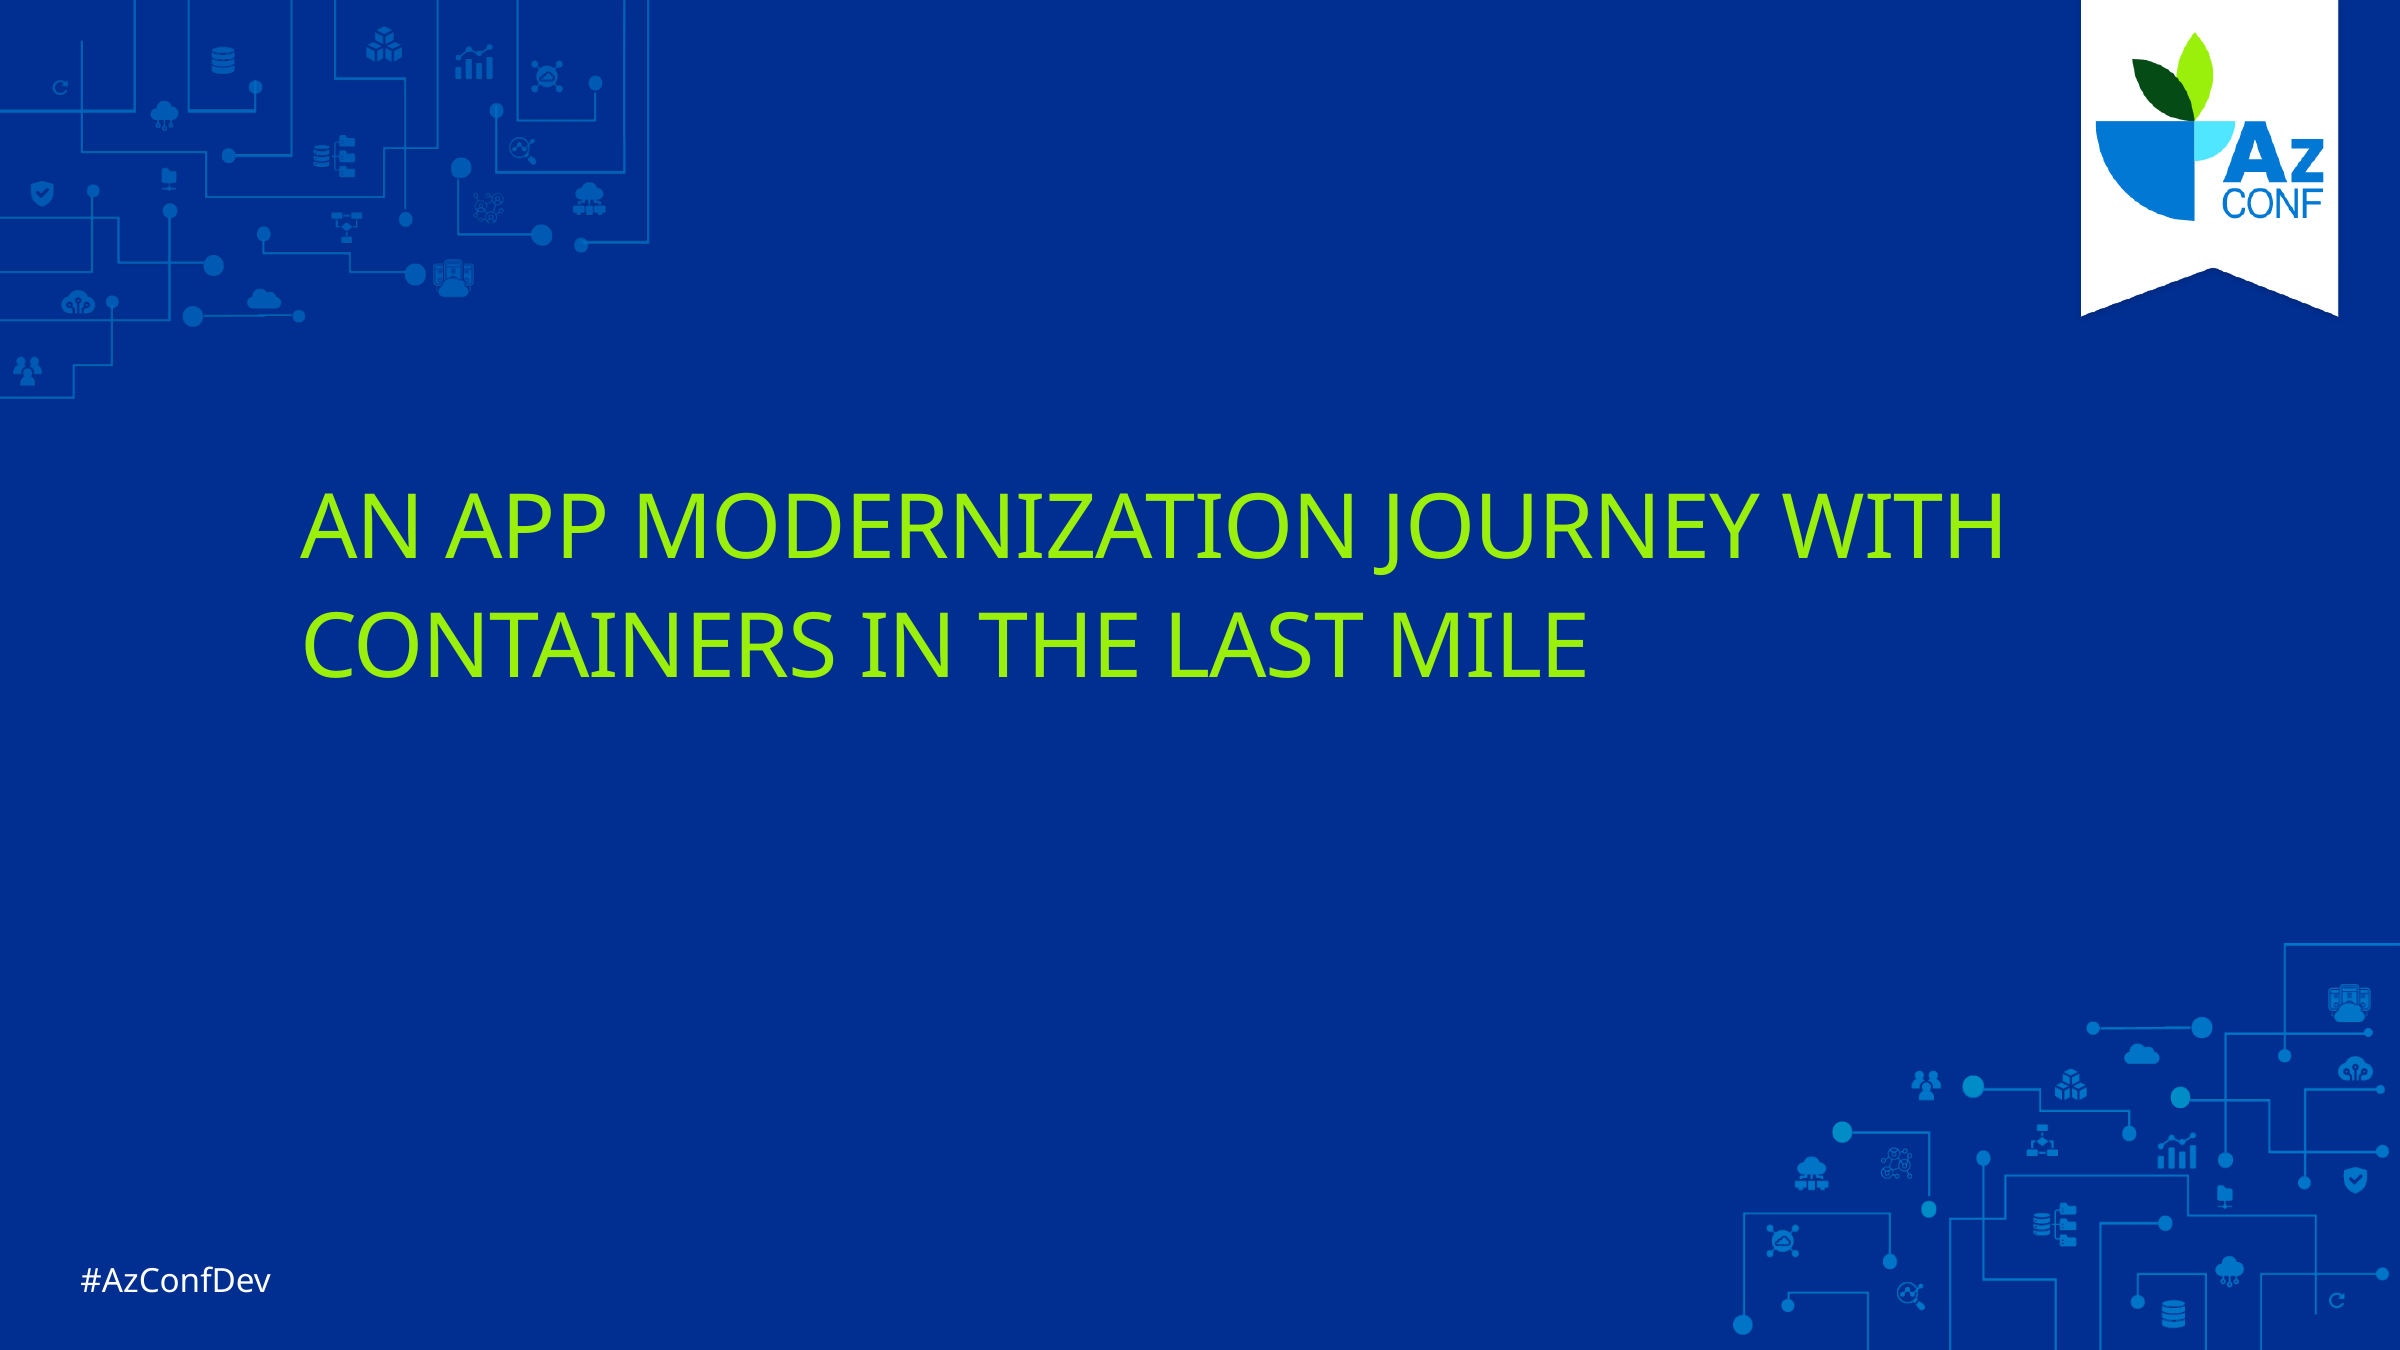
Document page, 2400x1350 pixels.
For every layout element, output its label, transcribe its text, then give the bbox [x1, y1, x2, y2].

picture [1733, 943, 2400, 1350]
picture [0, 0, 650, 400]
title AN APP MODERNIZATION JOURNEY WITH CONTAINERS IN THE LAST MILE [300, 464, 2100, 696]
picture [2073, 0, 2346, 326]
